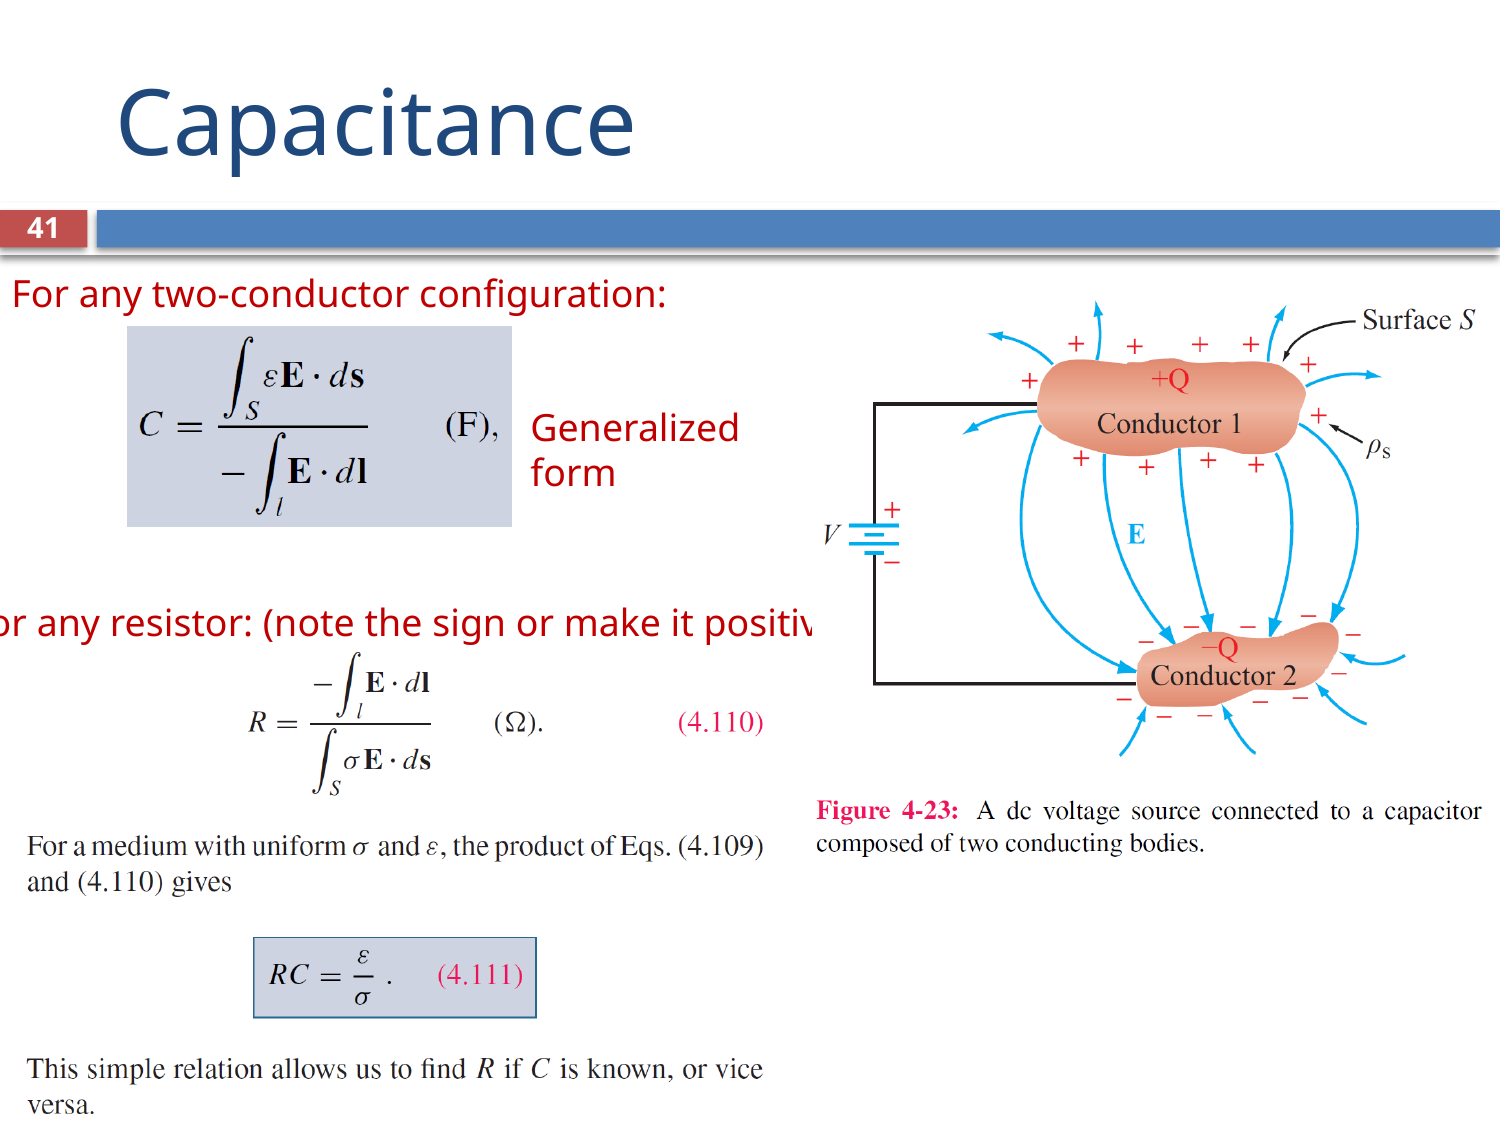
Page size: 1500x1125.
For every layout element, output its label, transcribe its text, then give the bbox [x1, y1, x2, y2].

text_box Generalized form [518, 396, 806, 502]
picture [124, 324, 513, 528]
picture [812, 299, 1488, 863]
title Capacitance [100, 37, 1438, 200]
text_box For any two-conductor configuration: [0, 262, 683, 323]
slide_number 41 [0, 208, 88, 249]
text_box For any resistor: (note the sign or make it positive) [0, 591, 806, 651]
picture [20, 643, 770, 1125]
